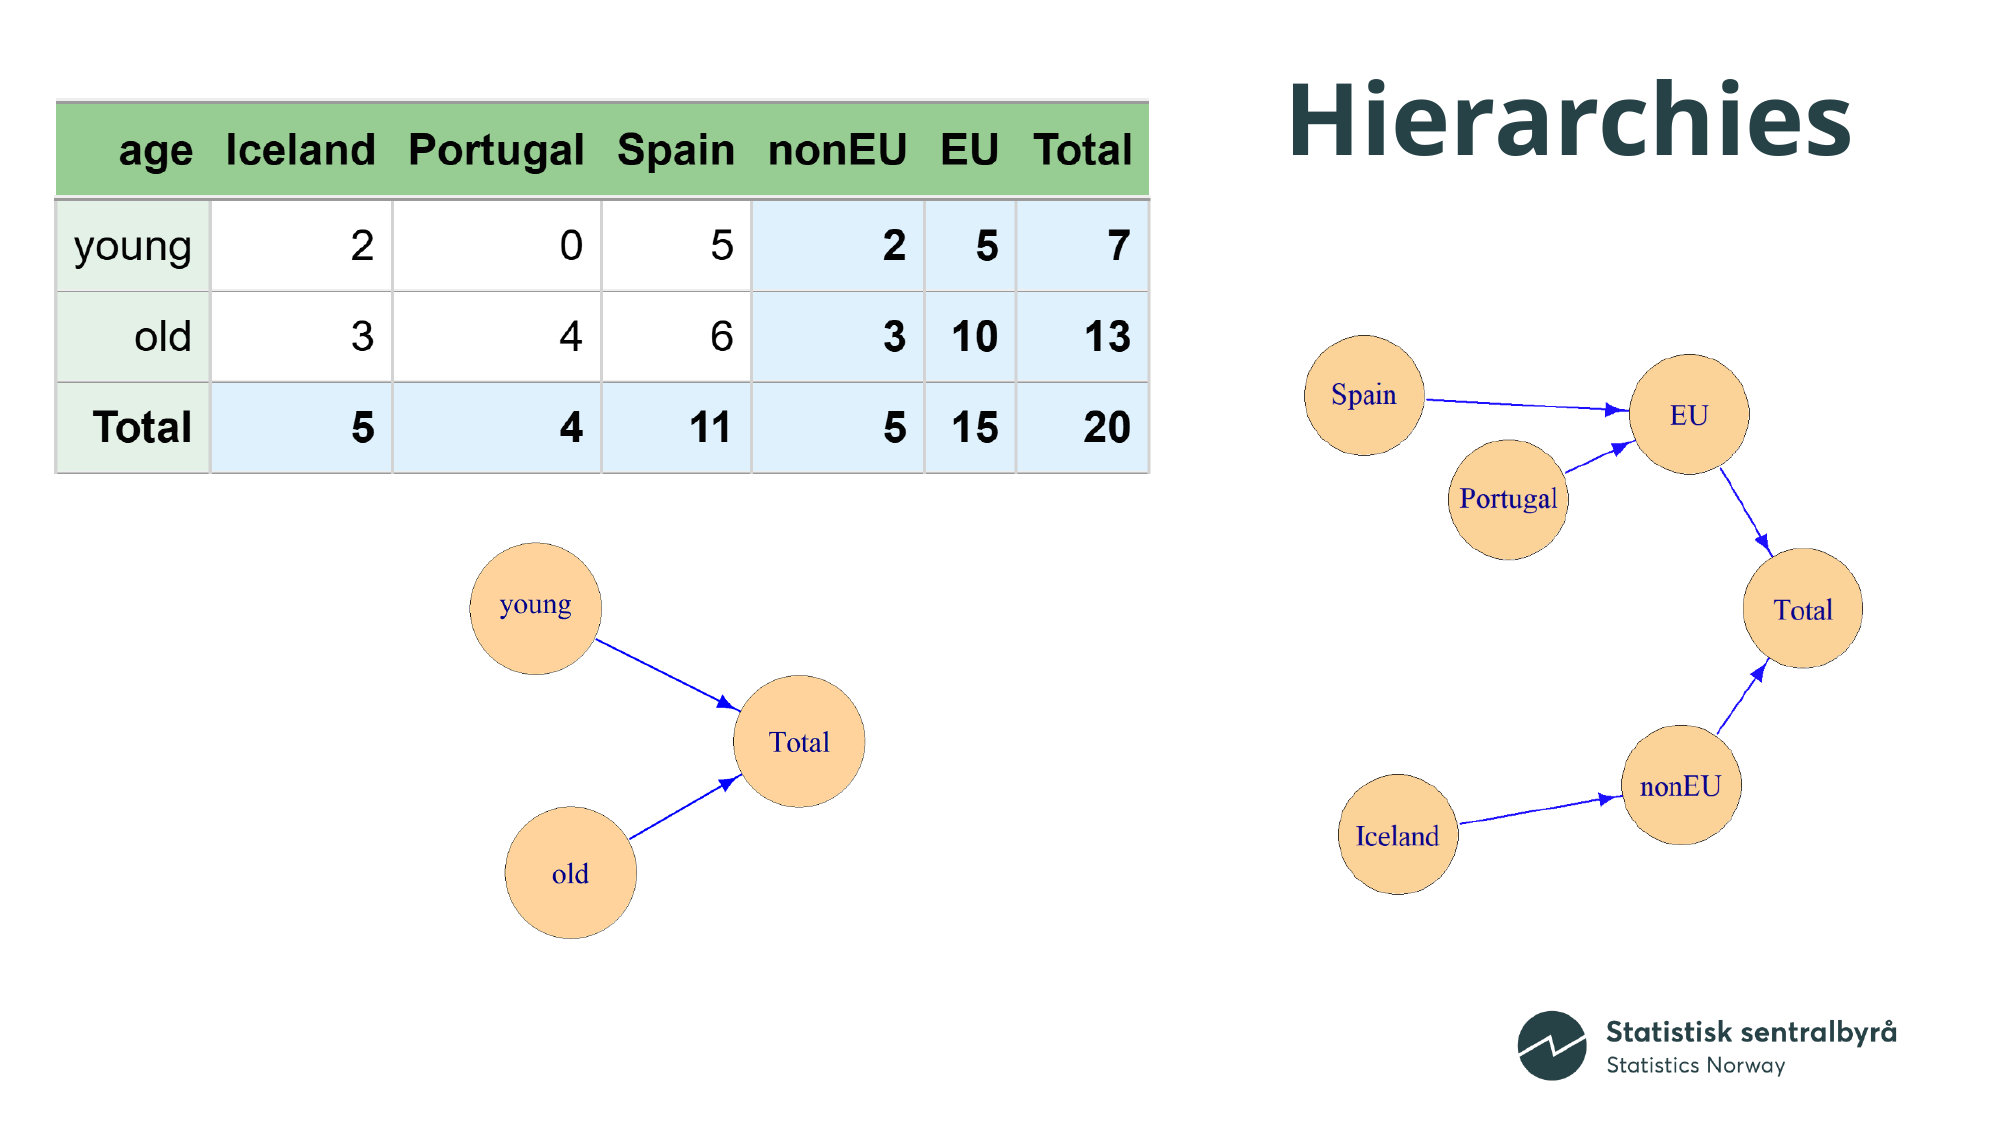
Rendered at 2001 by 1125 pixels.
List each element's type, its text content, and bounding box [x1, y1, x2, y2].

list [1247, 323, 1885, 916]
picture [54, 96, 1151, 476]
picture [463, 531, 877, 954]
picture [1503, 995, 2000, 1125]
title Hierarchies [1270, 57, 1908, 349]
